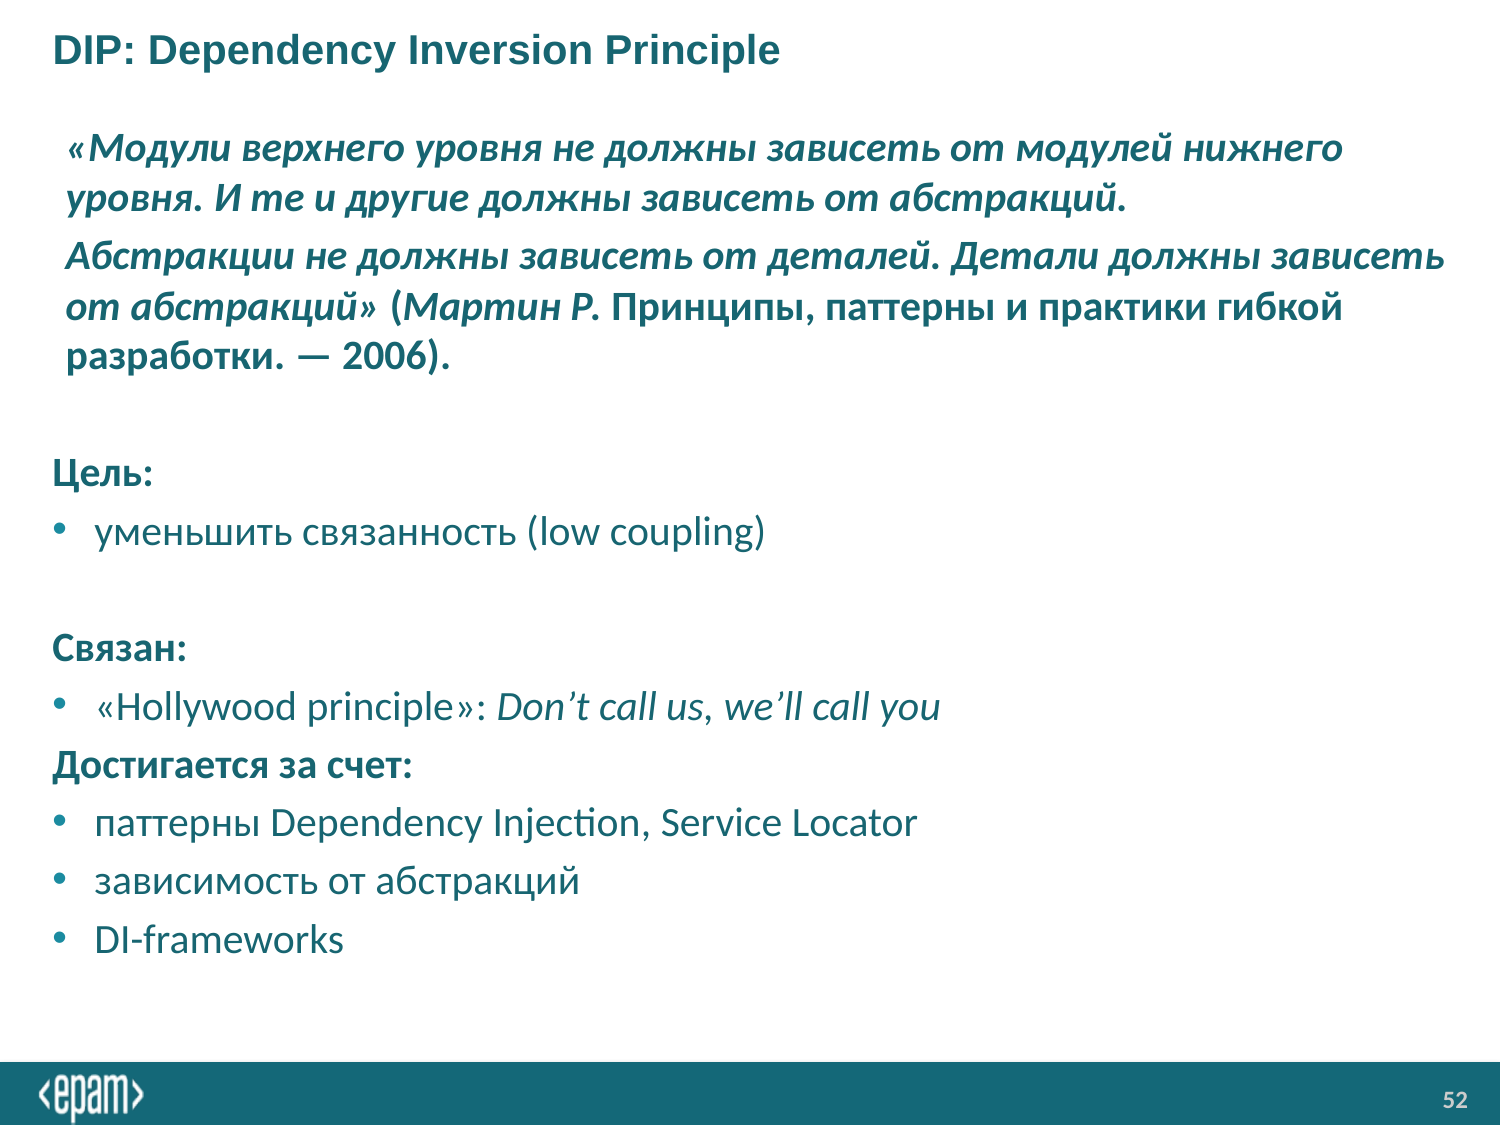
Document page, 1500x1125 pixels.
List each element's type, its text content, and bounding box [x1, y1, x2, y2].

title DIP: Dependency Inversion Principle [0, 0, 1500, 95]
text_box «Модули верхнего уровня не должны зависеть от модулей нижнего уровня. И те и другие должны зависеть от абстракций. Абстракции не должны зависеть от деталей. Детали должны зависеть от абстракций» (Мартин Р. Принципы, паттерны и практики гибкой разработки. — 2006). Цель: уменьшить связанность (low coupling) Связан: «Hollywood principle»: Don’t call us, we’ll call you Достигается за счет: паттерны Dependency Injection, Service Locator зависимость от абстракций DI-frameworks [37, 112, 1463, 1025]
picture [38, 1074, 144, 1125]
